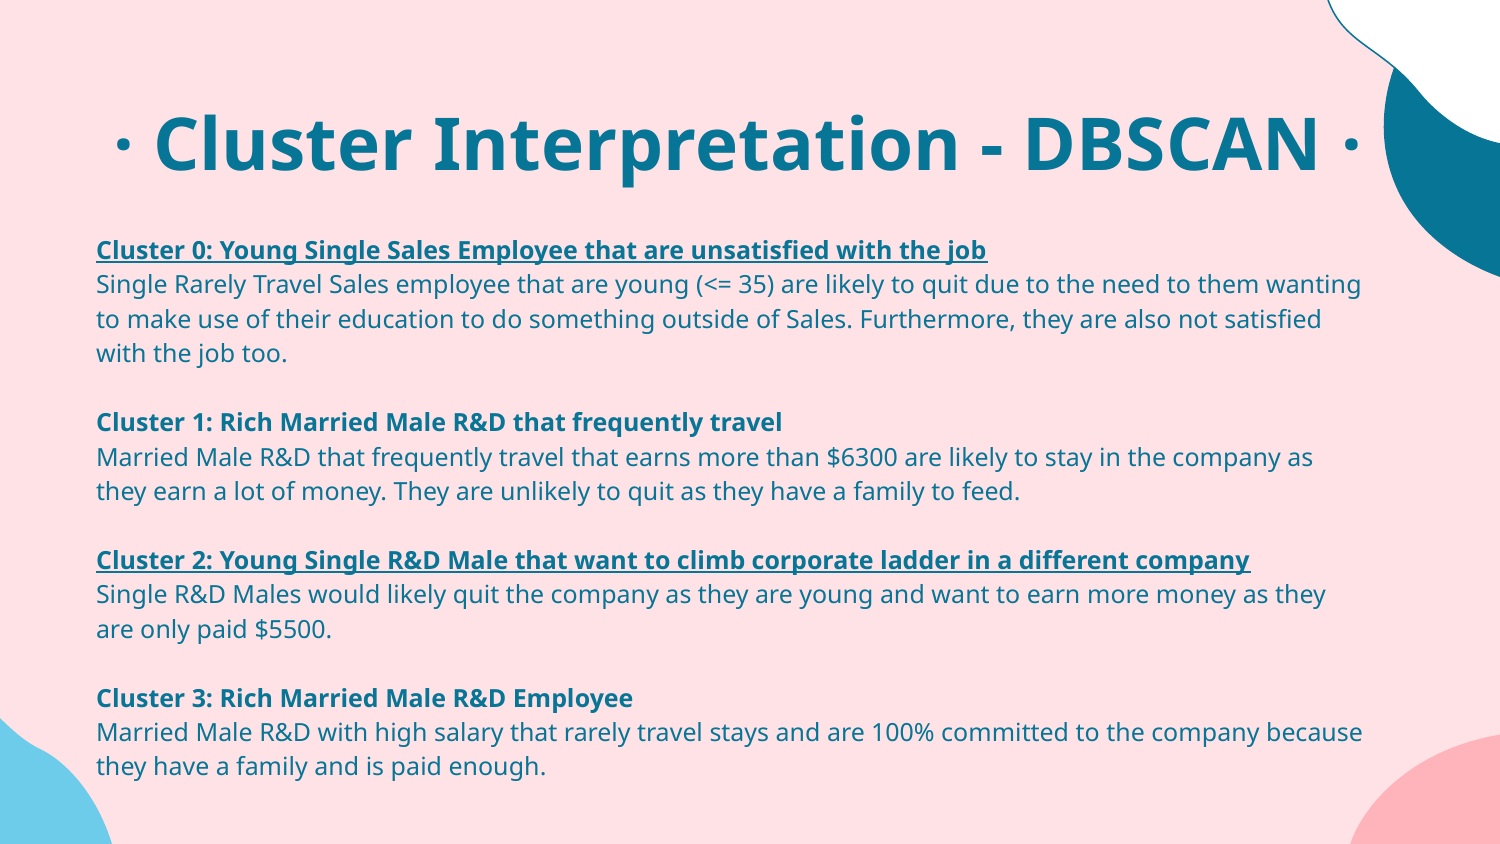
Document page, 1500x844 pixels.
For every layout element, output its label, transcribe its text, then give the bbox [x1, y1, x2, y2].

list Cluster 0: Young Single Sales Employee that are unsatisfied with the job Single Rarely Travel Sales employee that are young (<= 35) are likely to quit due to the need to them wanting to make use of their education to do something outside of Sales. Furthermore, they are also not satisfied with the job too. Cluster 1: Rich Married Male R&D that frequently travel Married Male R&D that frequently travel that earns more than $6300 are likely to stay in the company as they earn a lot of money. They are unlikely to quit as they have a family to feed. Cluster 2: Young Single R&D Male that want to climb corporate ladder in a different company Single R&D Males would likely quit the company as they are young and want to earn more money as they are only paid $5500. Cluster 3: Rich Married Male R&D Employee Married Male R&D with high salary that rarely travel stays and are 100% committed to the company because they have a family and is paid enough. [80, 214, 1384, 779]
title · Cluster Interpretation - DBSCAN · [98, 82, 1401, 177]
